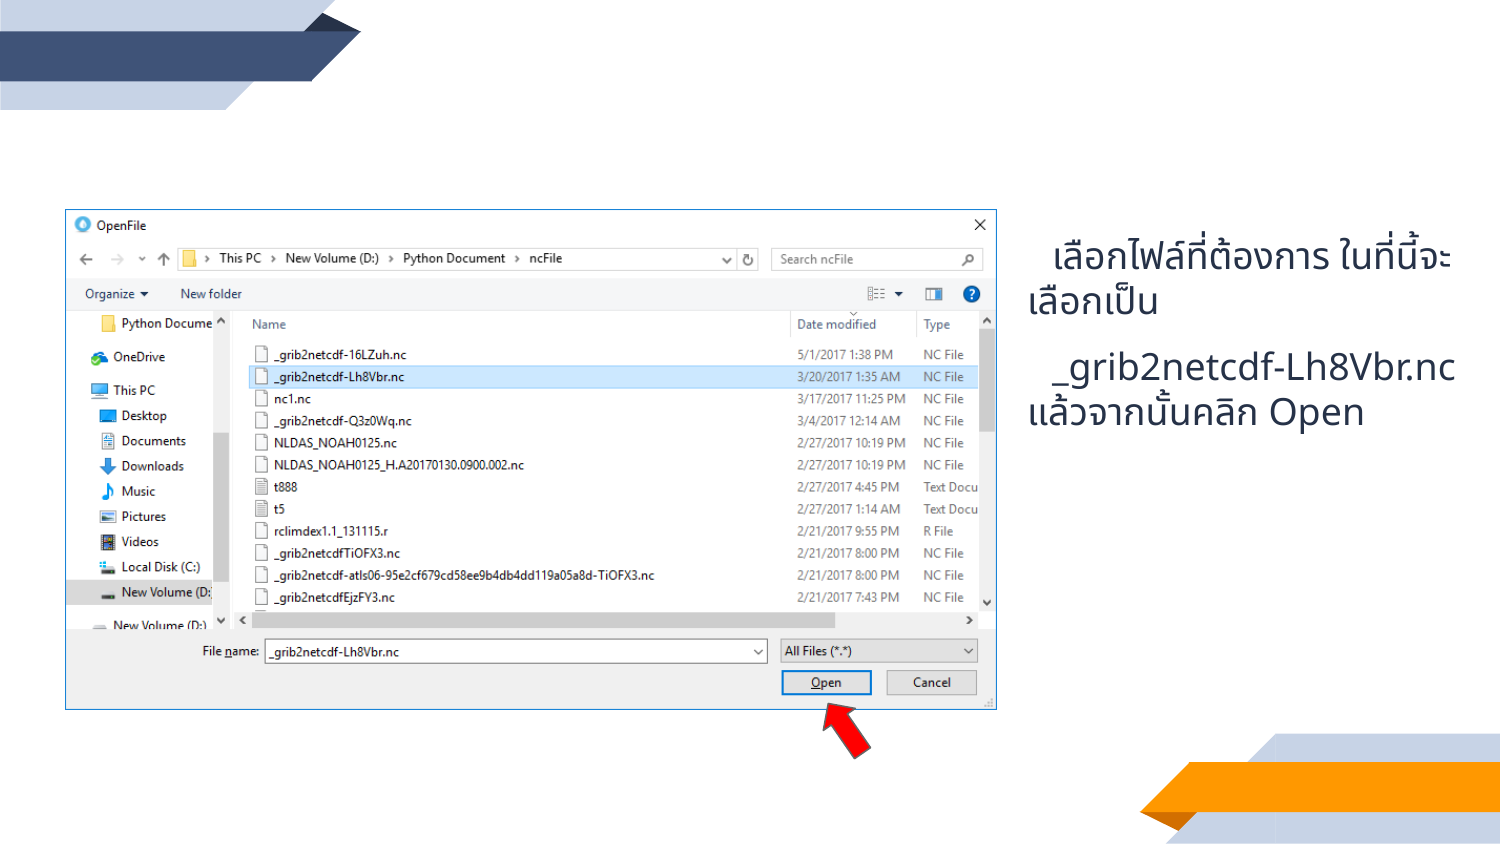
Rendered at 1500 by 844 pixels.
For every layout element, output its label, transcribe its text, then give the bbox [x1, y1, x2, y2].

text_box [823, 719, 871, 759]
list เลือกไฟล์ที่ต้องการ ในที่นี้จะเลือกเป็น _grib2netcdf-Lh8Vbr.nc แล้วจากนั้นคลิก Open [1012, 217, 1500, 702]
picture [65, 208, 997, 710]
